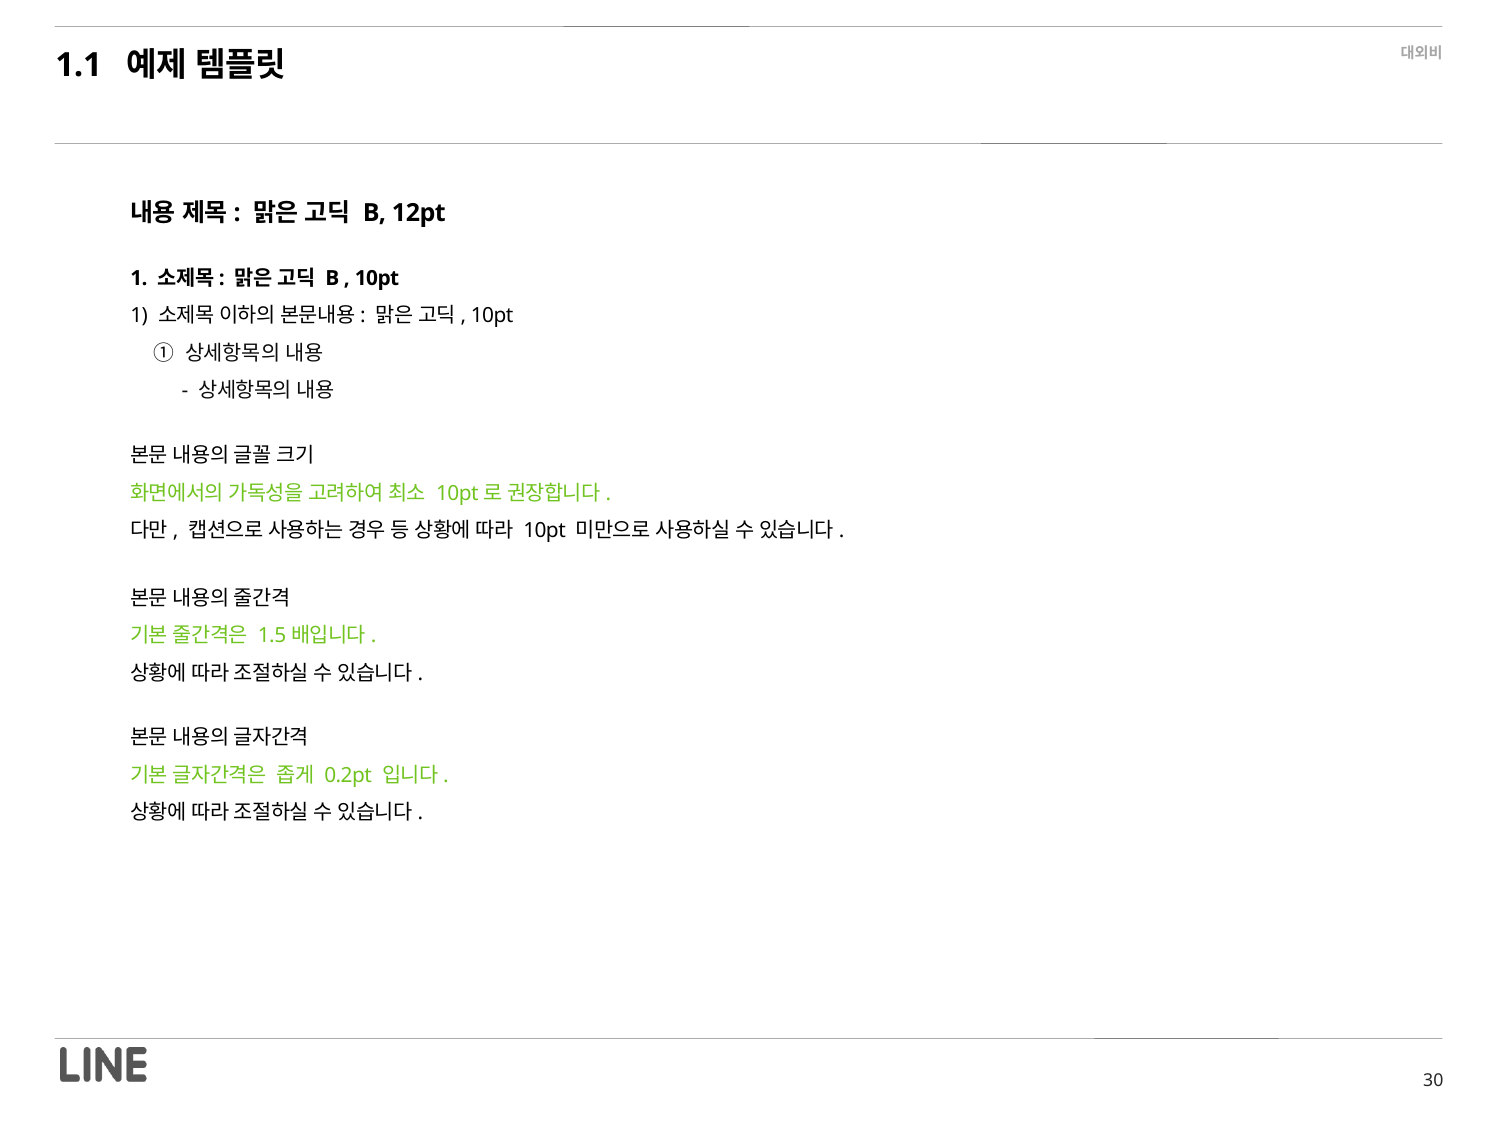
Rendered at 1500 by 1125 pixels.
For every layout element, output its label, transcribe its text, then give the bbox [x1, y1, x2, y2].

text_box 1.1 예제 템플릿 [40, 27, 734, 91]
text_box 본문 내용의 글자간격 기본 글자간격은 좁게 0.2pt 입니다. 상황에 따라 조절하실 수 있습니다. [115, 704, 973, 832]
text_box 내용 제목: 맑은 고딕 B, 12pt [115, 189, 809, 235]
text_box 1. 소제목: 맑은 고딕 B , 10pt 1) 소제목 이하의 본문내용: 맑은 고딕, 10pt ① 상세항목의 내용 - 상세항목의 내용 [115, 244, 973, 410]
text_box 본문 내용의 줄간격 기본 줄간격은 1.5배입니다. 상황에 따라 조절하실 수 있습니다. [115, 564, 973, 692]
text_box 본문 내용의 글꼴 크기 화면에서의 가독성을 고려하여 최소 10pt로 권장합니다. 다만, 캡션으로 사용하는 경우 등 상황에 따라 10pt 미만으로 사용하실 수 있습니다. [115, 422, 973, 550]
picture [58, 1046, 148, 1082]
